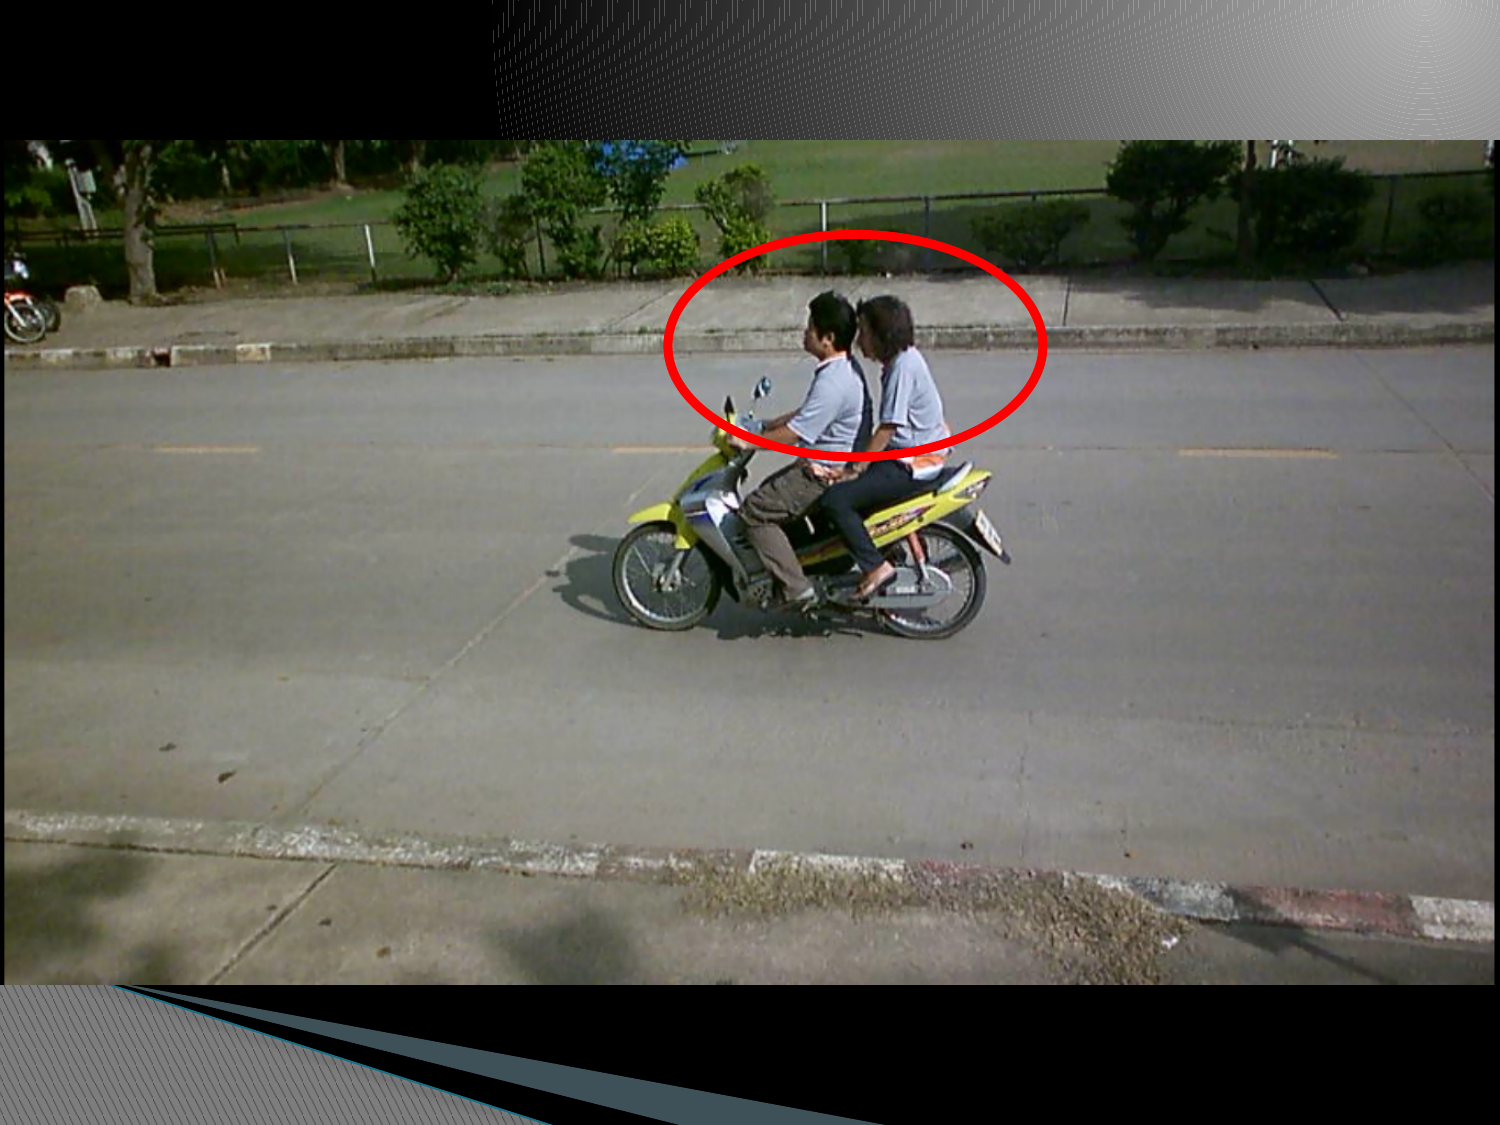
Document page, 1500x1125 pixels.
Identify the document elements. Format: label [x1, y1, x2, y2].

picture [0, 140, 1500, 1125]
